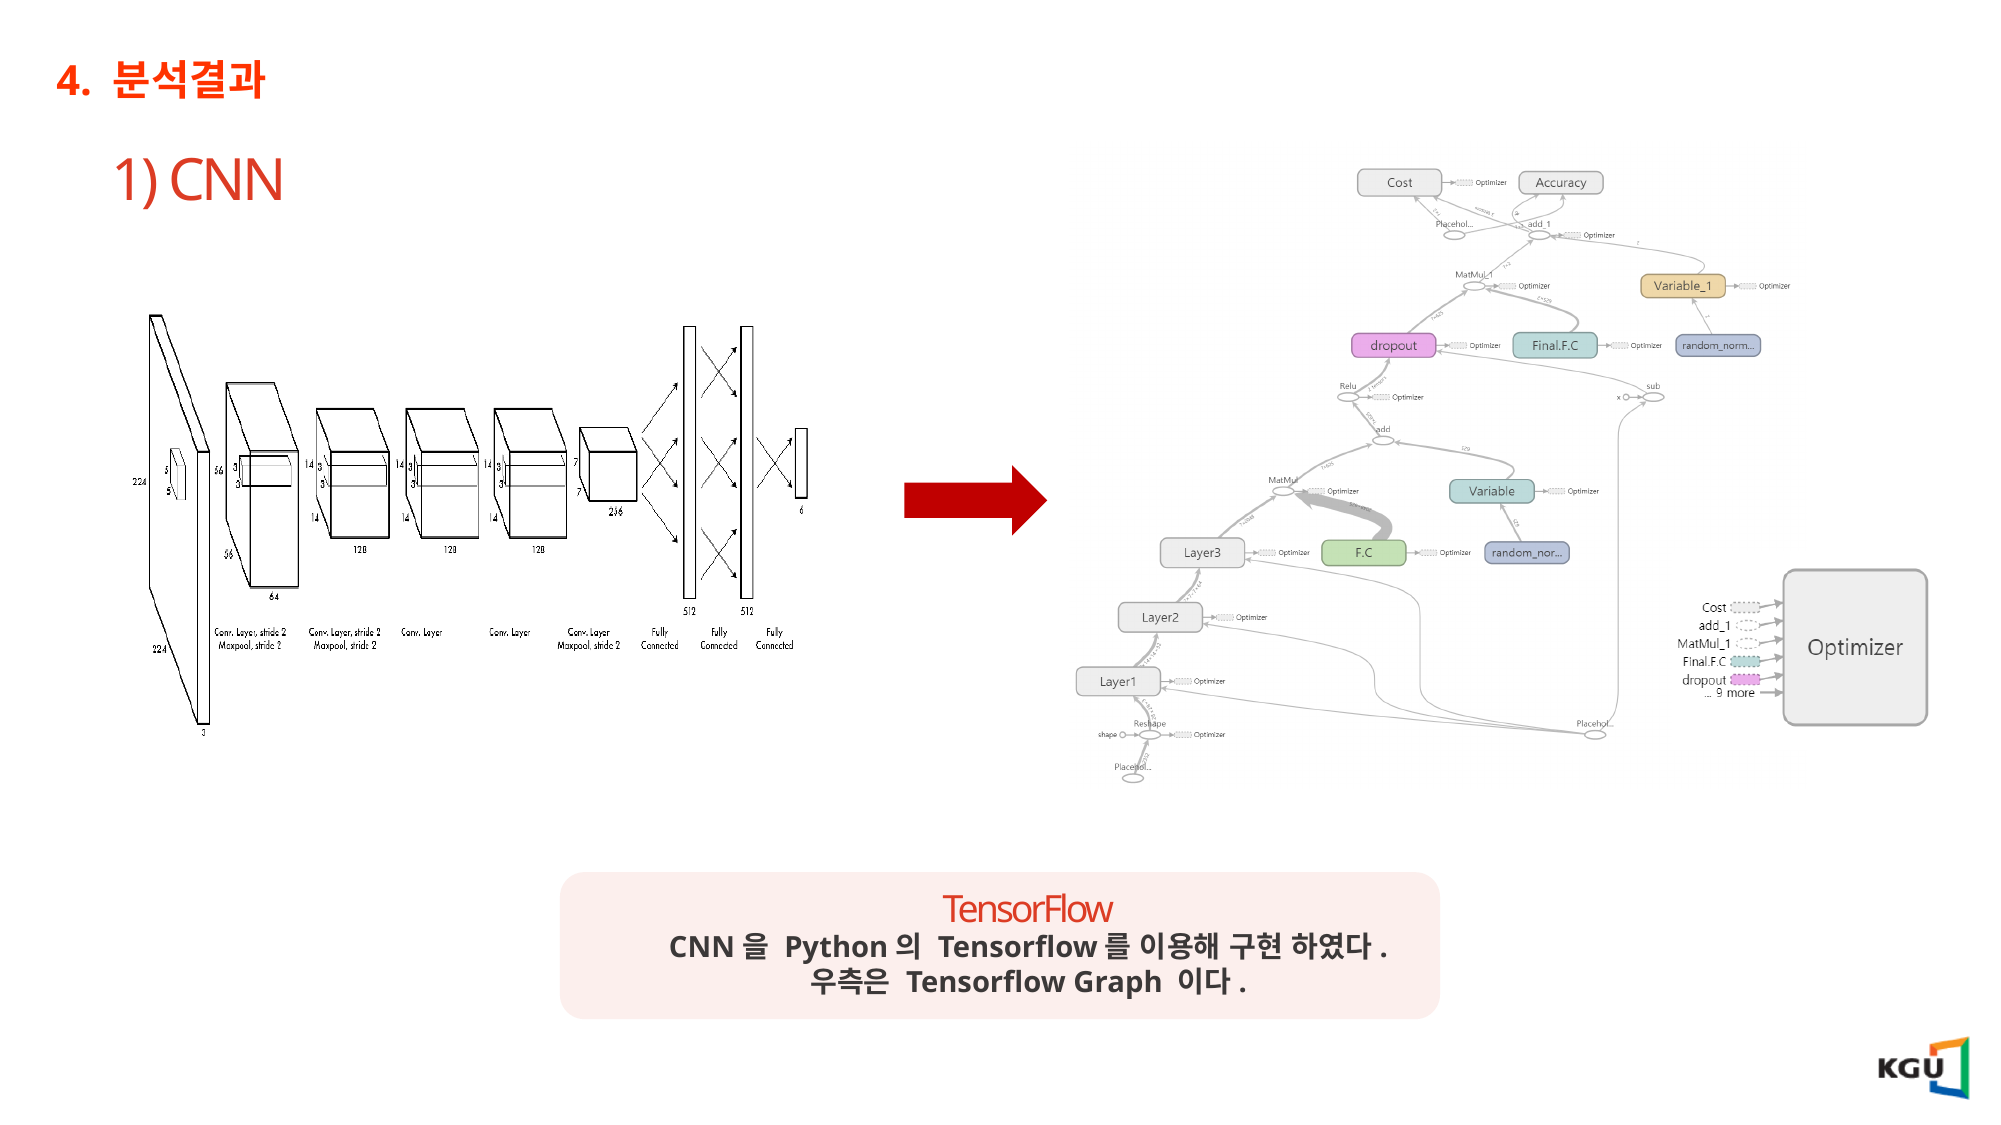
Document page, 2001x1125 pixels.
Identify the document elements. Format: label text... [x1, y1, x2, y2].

picture [1867, 1034, 1972, 1102]
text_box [41, 43, 938, 115]
text_box [903, 462, 1049, 539]
text_box TensorFlow [658, 884, 1399, 930]
picture [117, 282, 827, 750]
text_box [558, 871, 1442, 1021]
picture [1069, 141, 1942, 789]
text_box CNN을 Python의 Tensorflow를 이용해 구현 하였다. 우측은 Tensorflow Graph 이다. [650, 920, 1407, 1006]
text_box 1) CNN [111, 141, 1048, 212]
